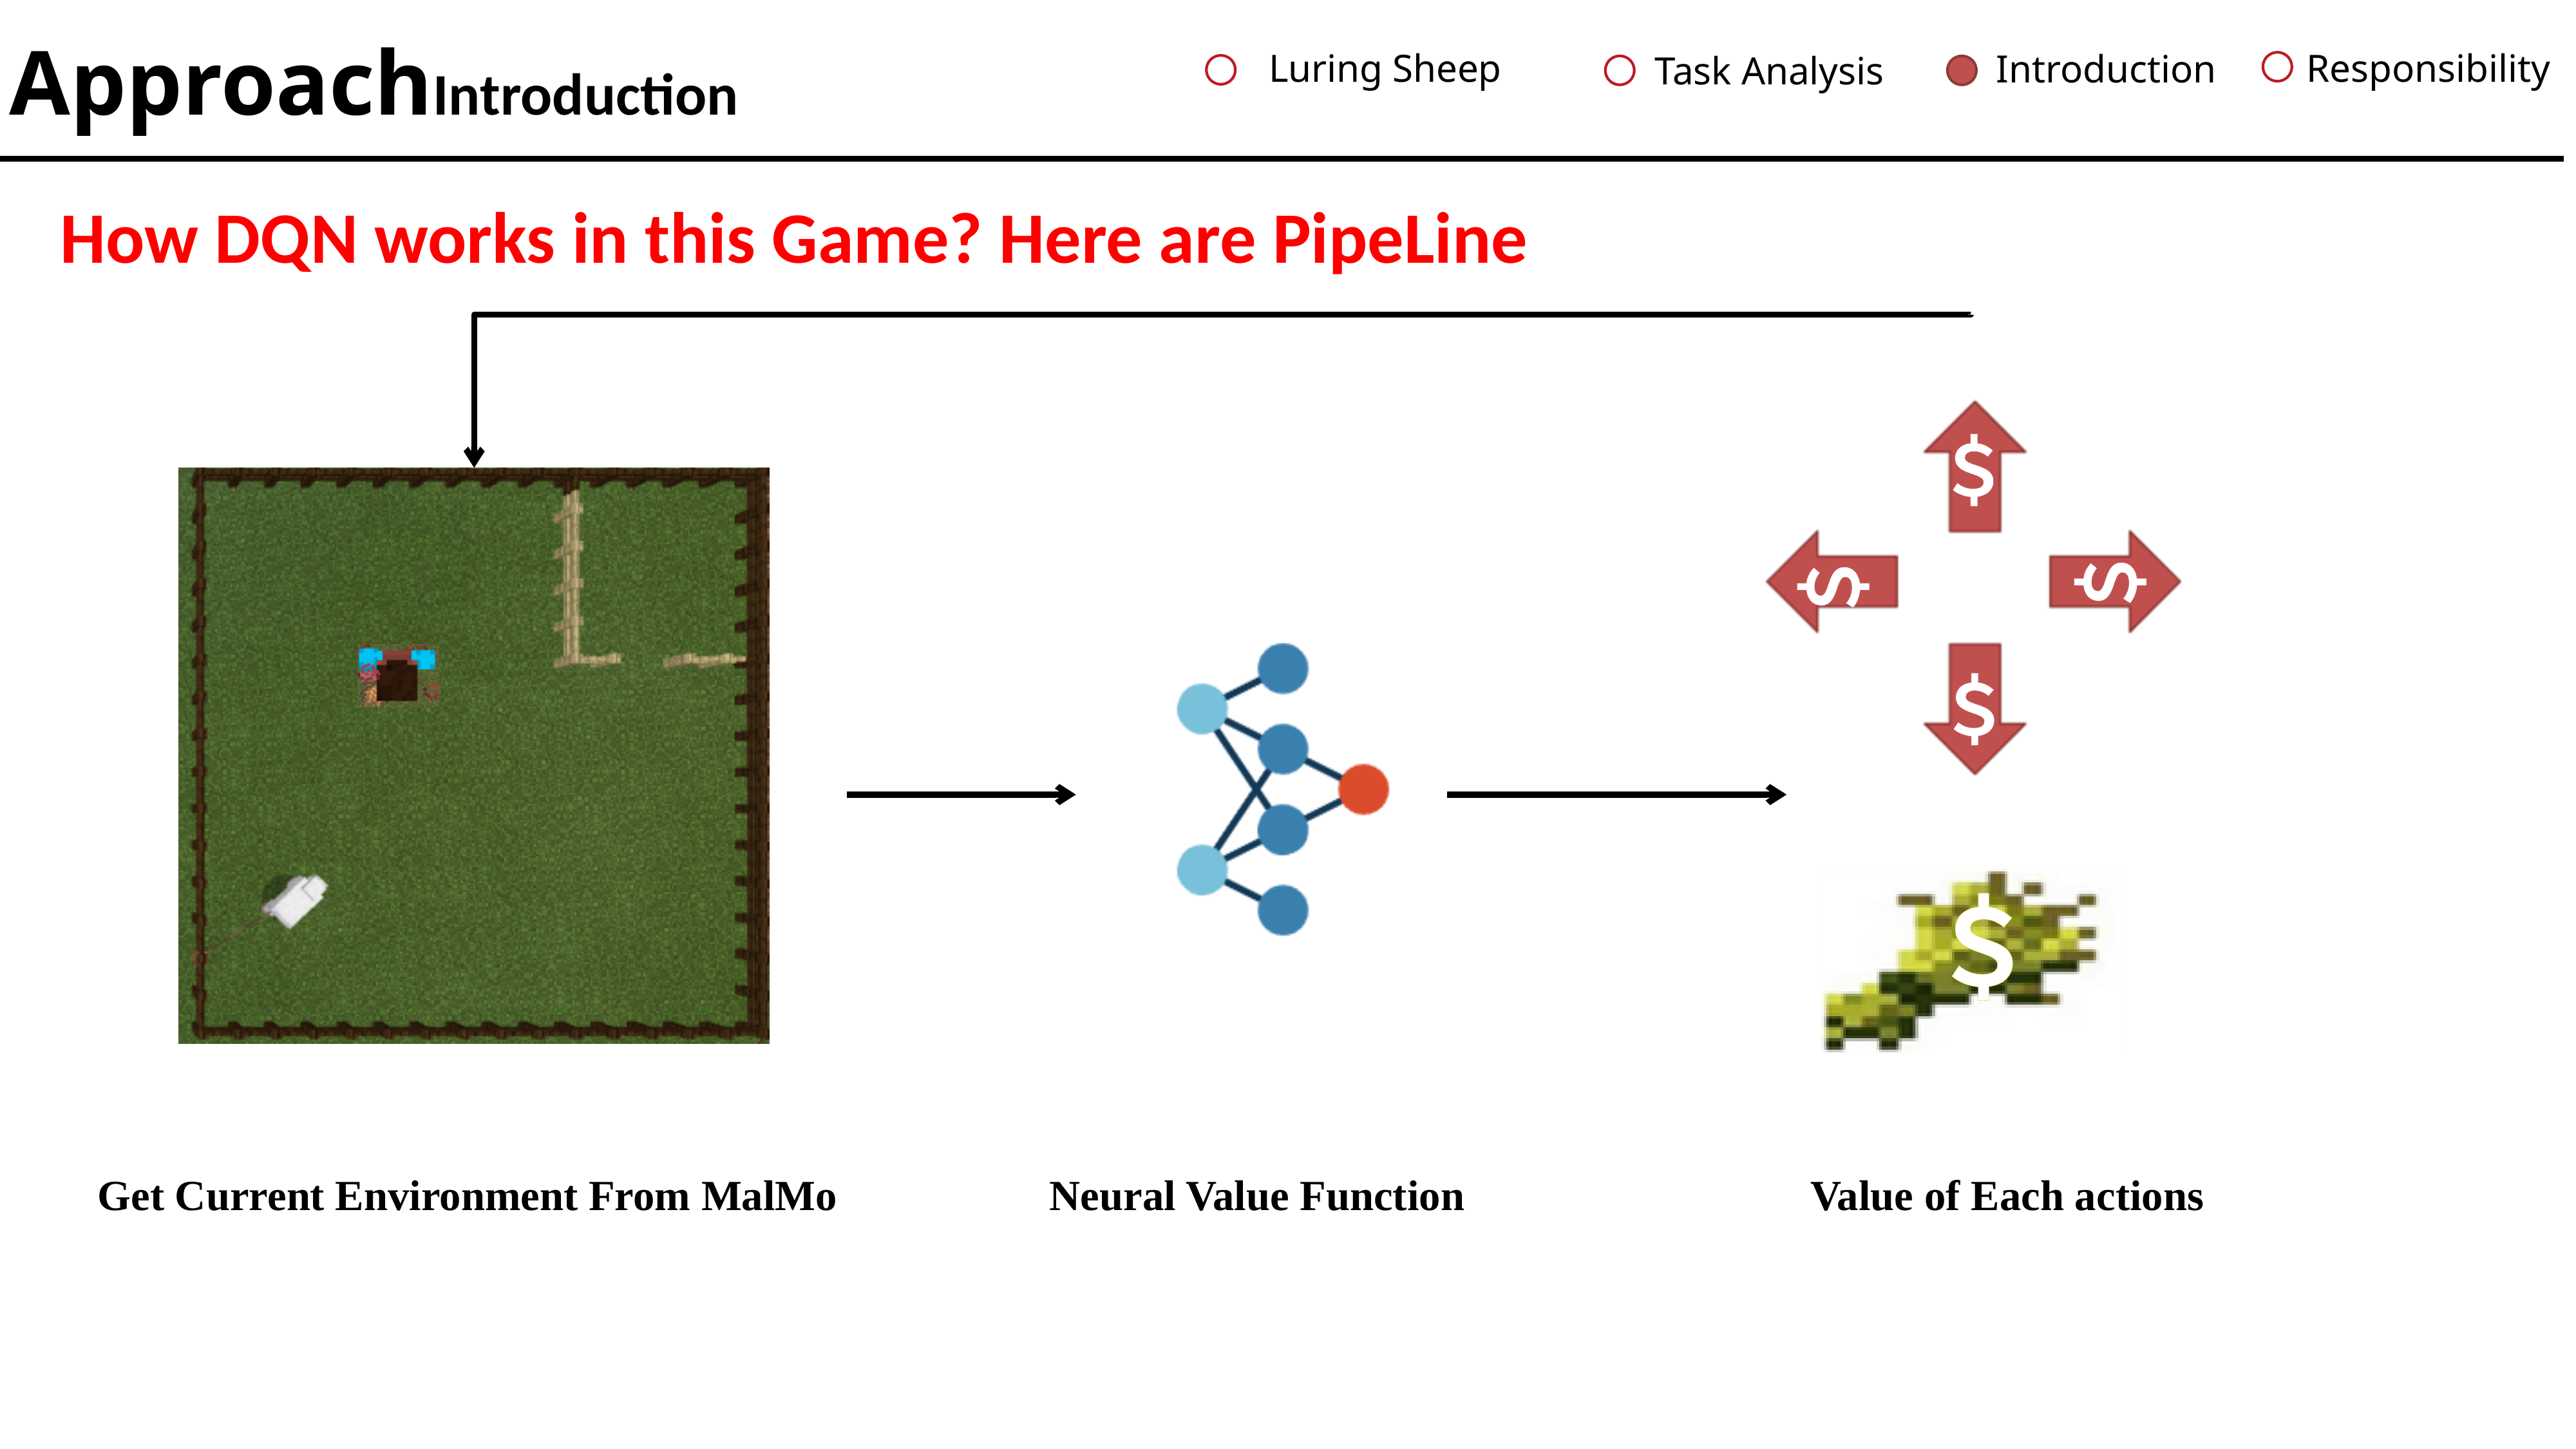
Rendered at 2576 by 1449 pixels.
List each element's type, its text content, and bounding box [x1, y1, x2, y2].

text_box Get Current Environment From MalMo [88, 1162, 848, 1224]
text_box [1754, 387, 2232, 793]
text_box [1946, 54, 1978, 86]
text_box ApproachIntroduction [0, 21, 1255, 138]
text_box [2261, 51, 2293, 83]
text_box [473, 314, 1971, 468]
text_box Luring Sheep [1259, 39, 1540, 95]
text_box Value of Each actions [1801, 1162, 2214, 1224]
text_box [1604, 54, 1636, 86]
text_box Responsibility [2297, 40, 2569, 95]
text_box Task Analysis [1645, 42, 1927, 97]
text_box How DQN works in this Game? Here are PipeLine [51, 185, 1540, 283]
text_box Introduction [1986, 41, 2251, 95]
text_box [1779, 841, 2158, 1137]
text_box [178, 468, 770, 1045]
text_box Neural Value Function [1039, 1162, 1475, 1224]
picture [1075, 609, 1488, 976]
